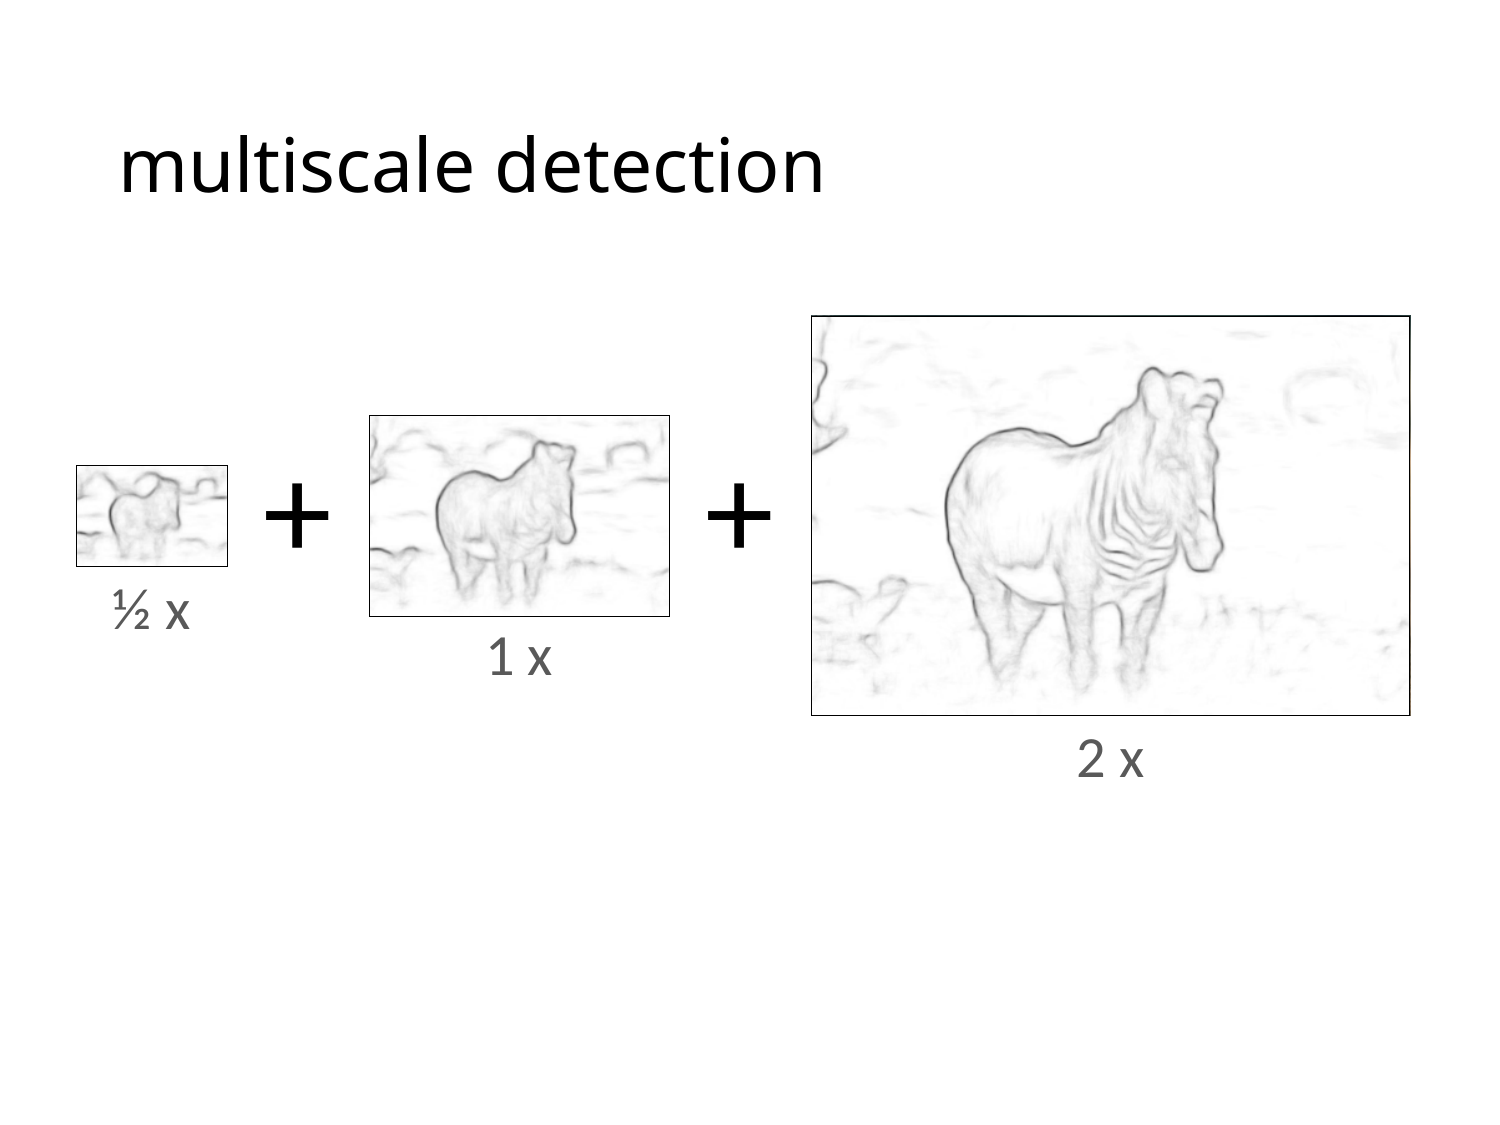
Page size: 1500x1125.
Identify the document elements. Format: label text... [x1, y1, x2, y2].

picture [369, 415, 670, 617]
text_box + [683, 414, 797, 595]
text_box 1 x [446, 628, 592, 684]
picture [811, 315, 1411, 716]
text_box 2 x [1036, 730, 1185, 787]
text_box ½ x [78, 576, 225, 645]
picture [76, 465, 228, 567]
text_box + [241, 414, 355, 595]
title multiscale detection [103, 59, 1397, 278]
